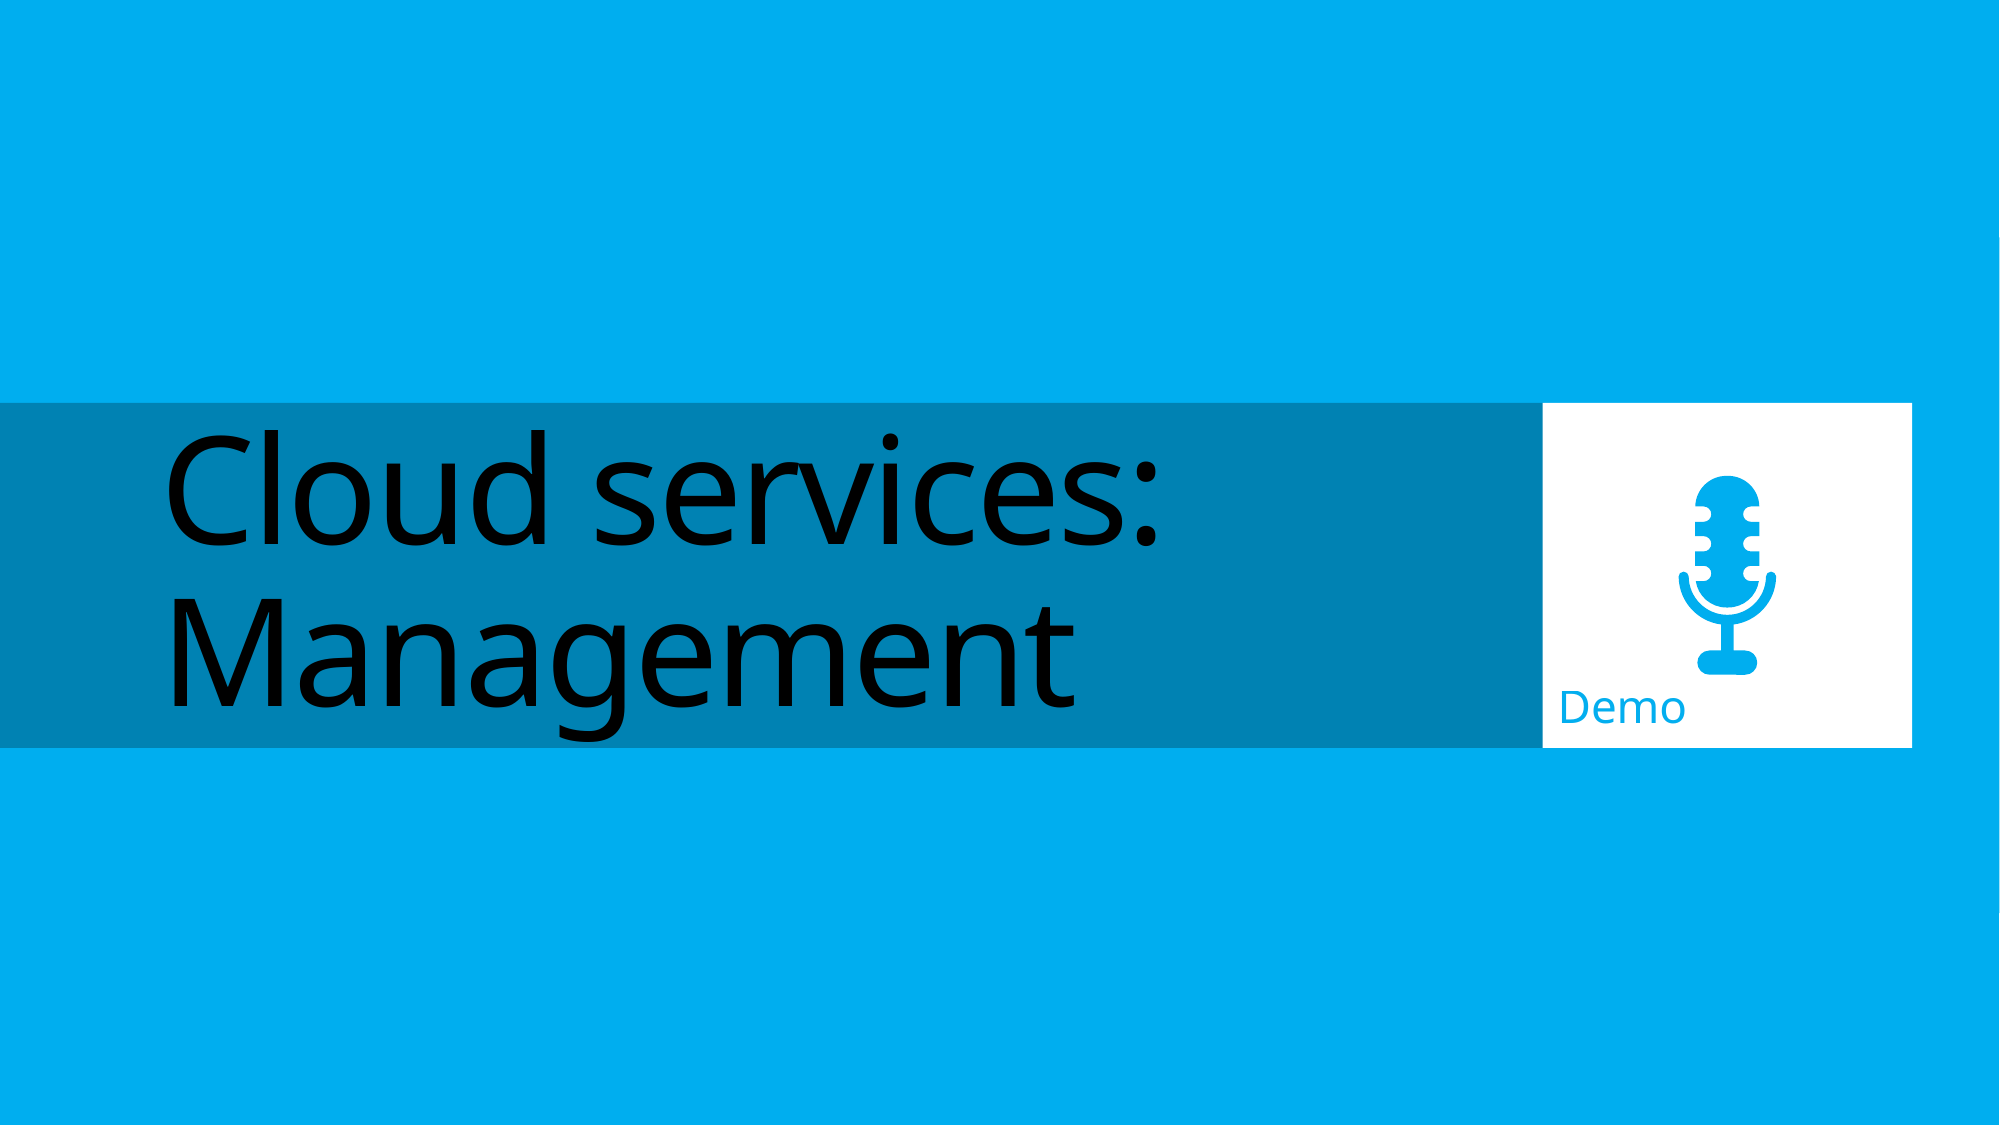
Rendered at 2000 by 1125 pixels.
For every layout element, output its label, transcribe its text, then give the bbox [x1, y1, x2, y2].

text_box [0, 402, 1542, 749]
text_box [1542, 237, 2000, 914]
title Cloud services: Management [160, 411, 1542, 739]
